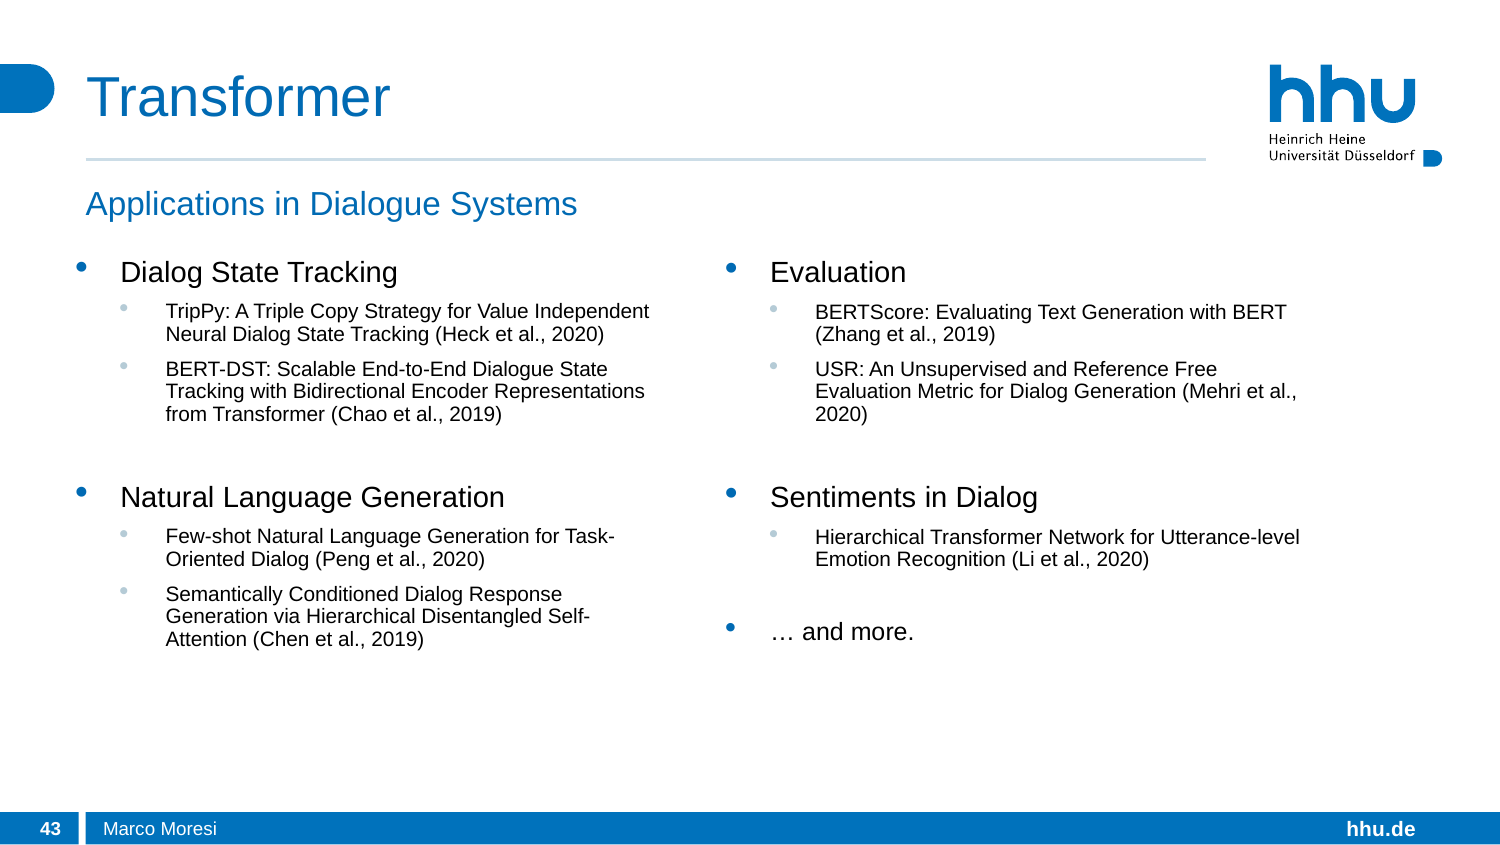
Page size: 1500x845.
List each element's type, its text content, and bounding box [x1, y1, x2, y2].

list Applications in Dialogue Systems [85, 178, 1415, 232]
text_box Evaluation BERTScore: Evaluating Text Generation with BERT (Zhang et al., 2019) USR: An Unsupervised and Reference Free Evaluation Metric for Dialog Generation (Mehri et al., 2020) Sentiments in Dialog Hierarchical Transformer Network for Utterance-level Emotion Recognition (Li et al., 2020) … and more. [726, 197, 1317, 730]
title Transformer [86, 54, 1207, 129]
slide_number 43 [5, 816, 62, 841]
text_box Dialog State Tracking TripPy: A Triple Copy Strategy for Value Independent Neural Dialog State Tracking (Heck et al., 2020) BERT-DST: Scalable End-to-End Dialogue State Tracking with Bidirectional Encoder Representations from Transformer (Chao et al., 2019) Natural Language Generation Few-shot Natural Language Generation for Task-Oriented Dialog (Peng et al., 2020) Semantically Conditioned Dialog Response Generation via Hierarchical Disentangled Self-Attention (Chen et al., 2019) [76, 245, 668, 777]
footer Marco Moresi [103, 816, 1273, 841]
